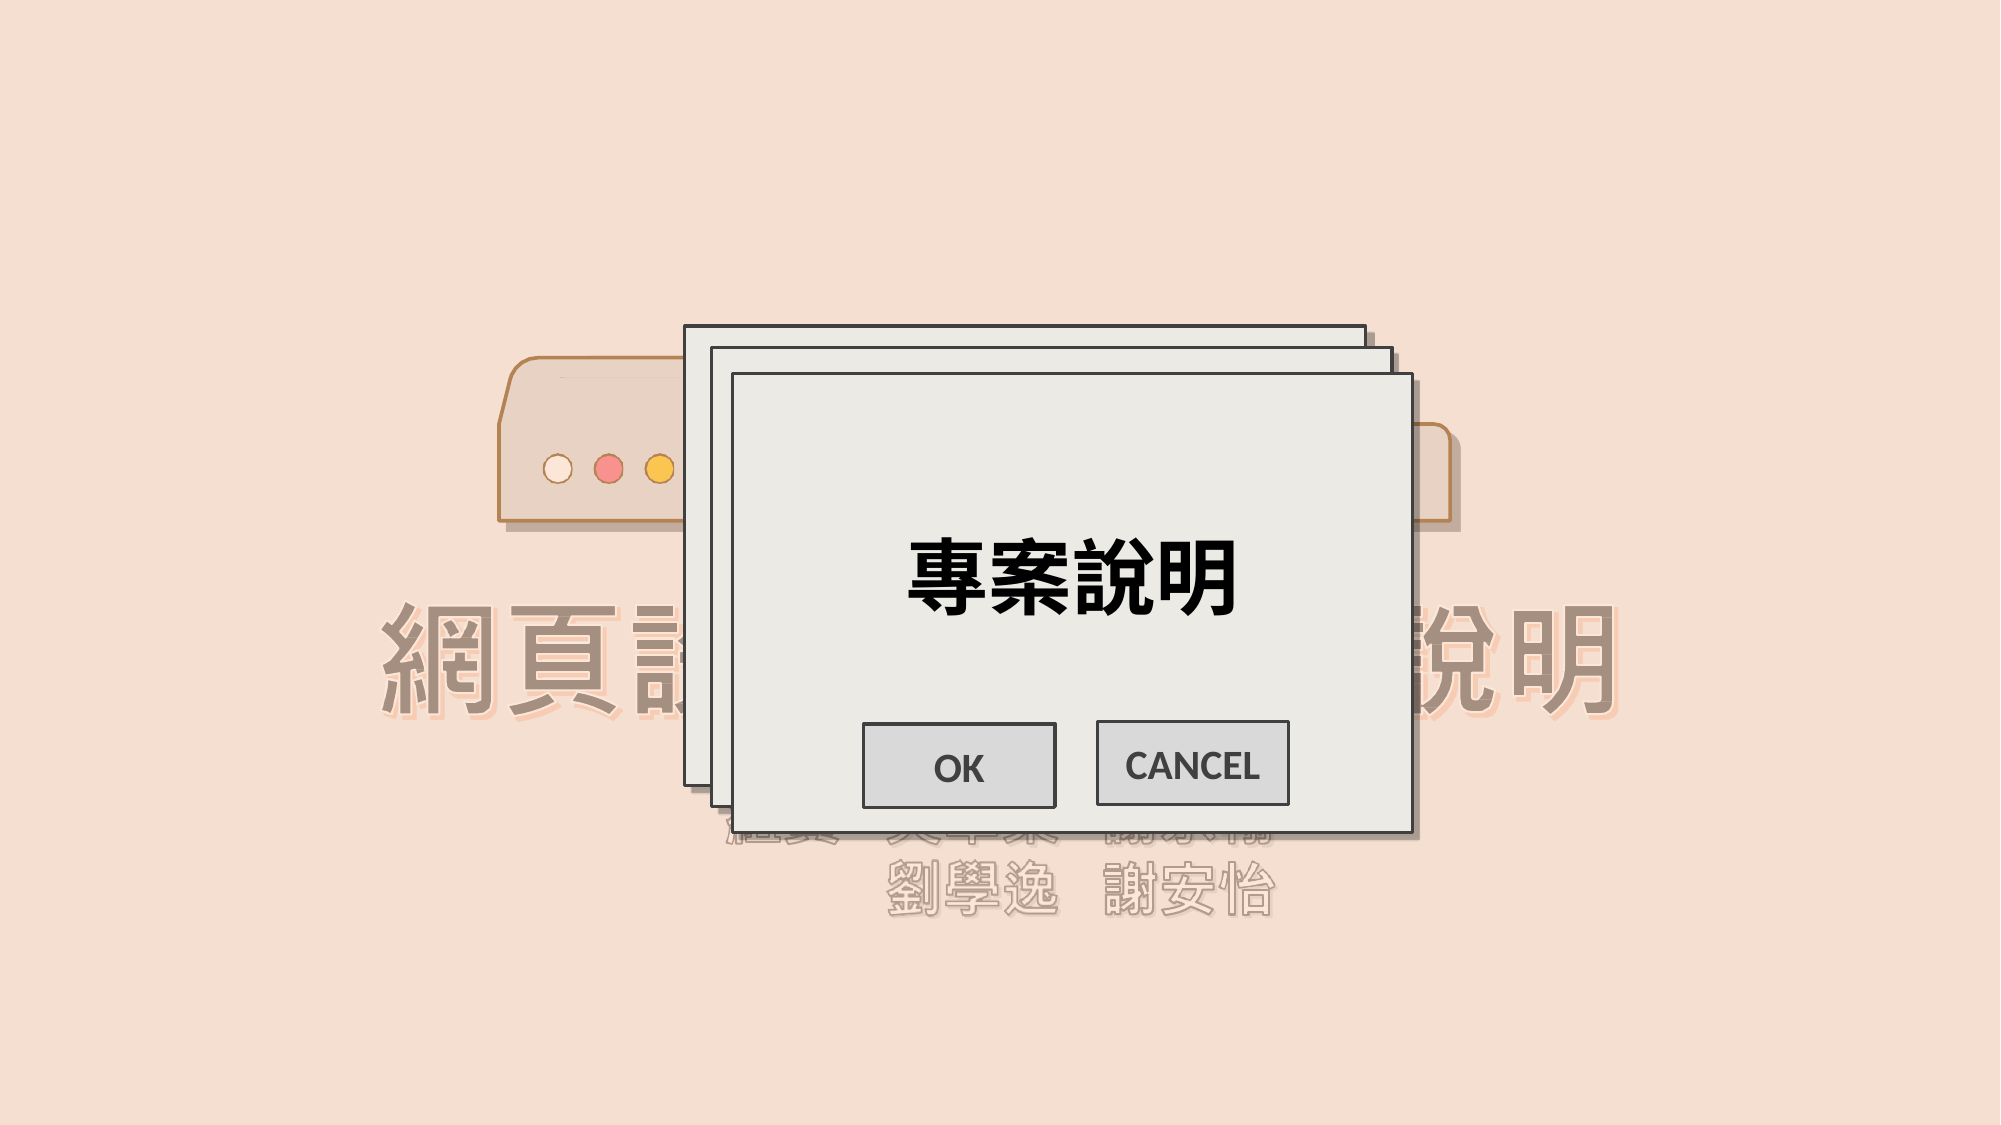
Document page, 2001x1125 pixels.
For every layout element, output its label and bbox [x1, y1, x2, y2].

text_box [1397, 357, 1462, 532]
text_box [0, 0, 2000, 1125]
text_box [498, 357, 679, 532]
text_box [684, 325, 1366, 786]
text_box [731, 373, 1413, 834]
text_box [711, 346, 1393, 807]
